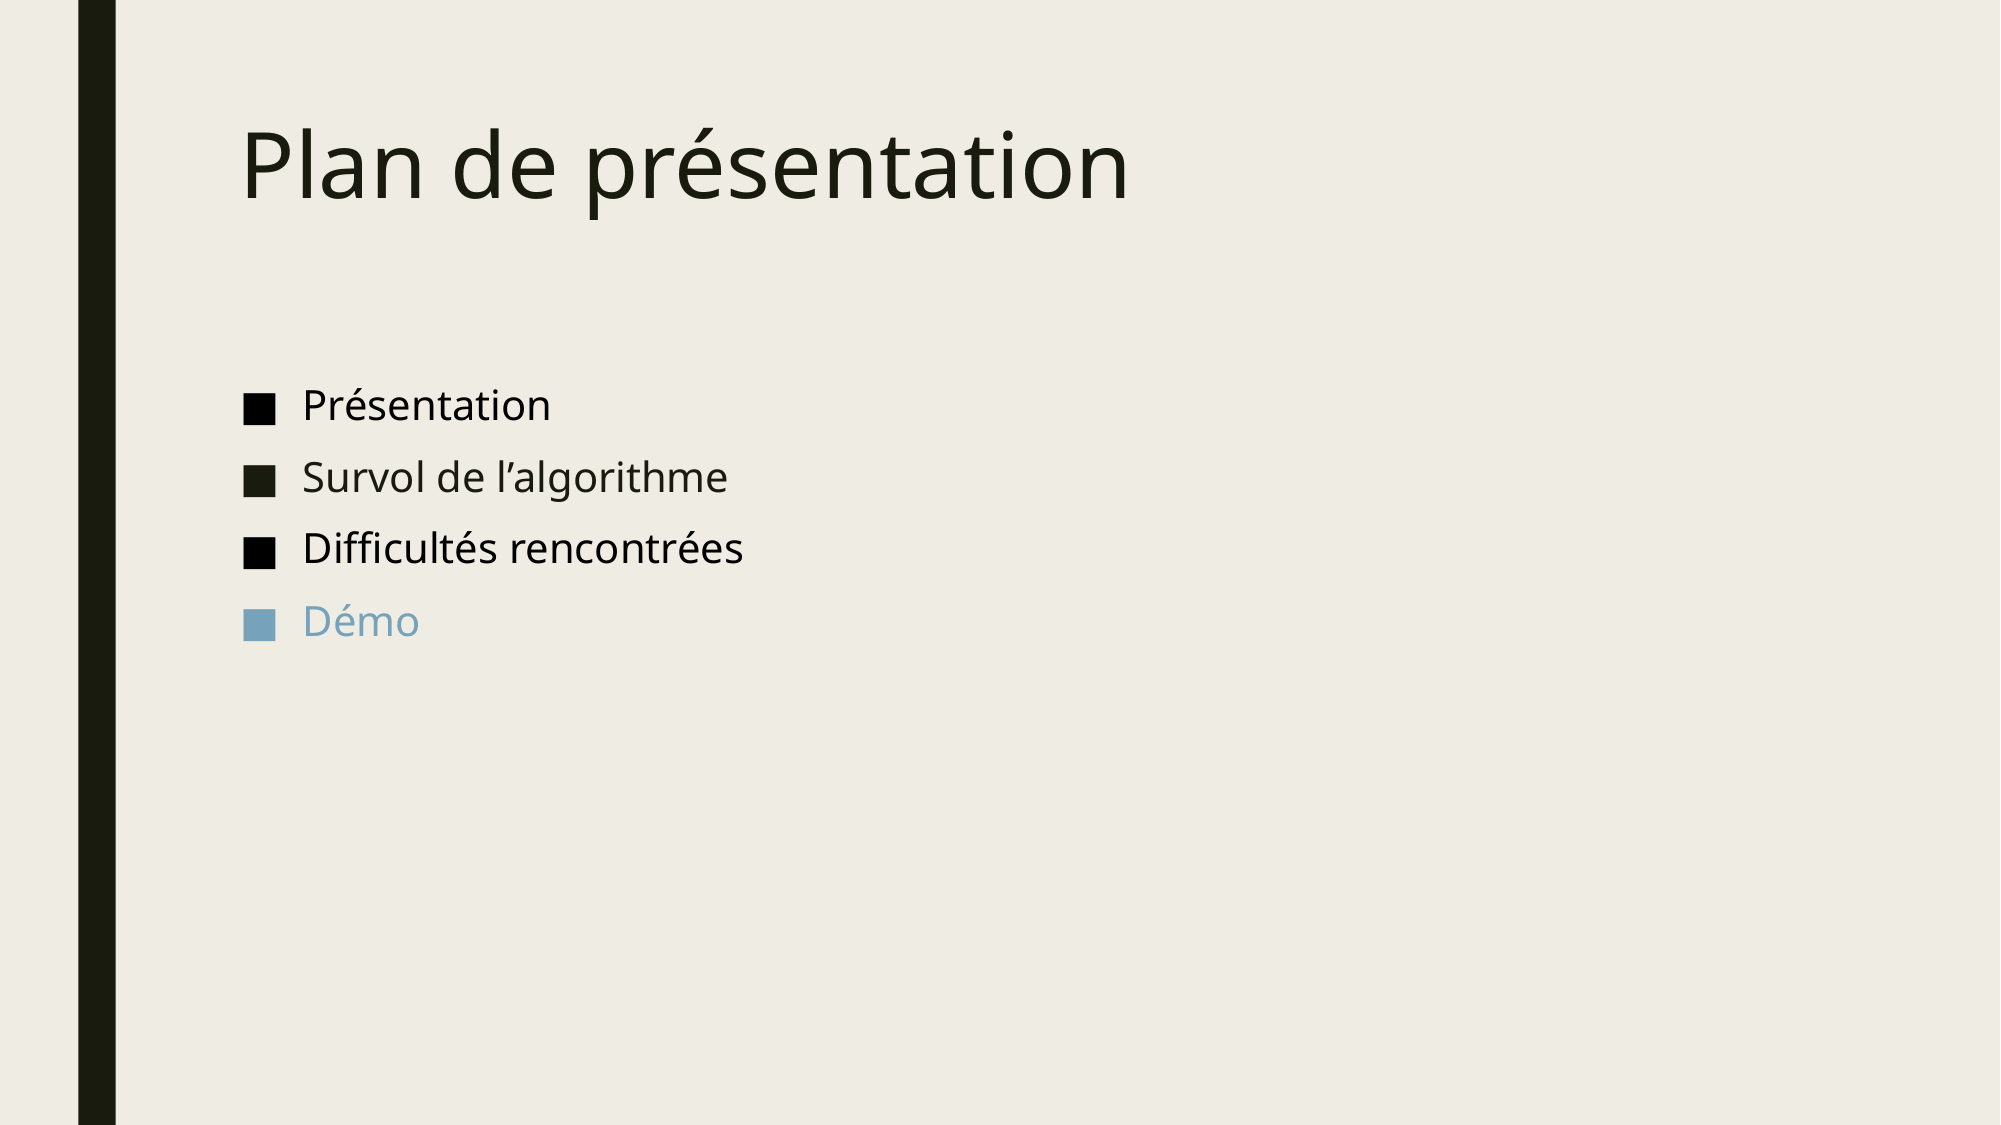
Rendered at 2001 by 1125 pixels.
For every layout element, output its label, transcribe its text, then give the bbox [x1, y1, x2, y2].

list Présentation Survol de l’algorithme Difficultés rencontrées Démo [225, 375, 1800, 963]
title Plan de présentation [225, 112, 1800, 243]
